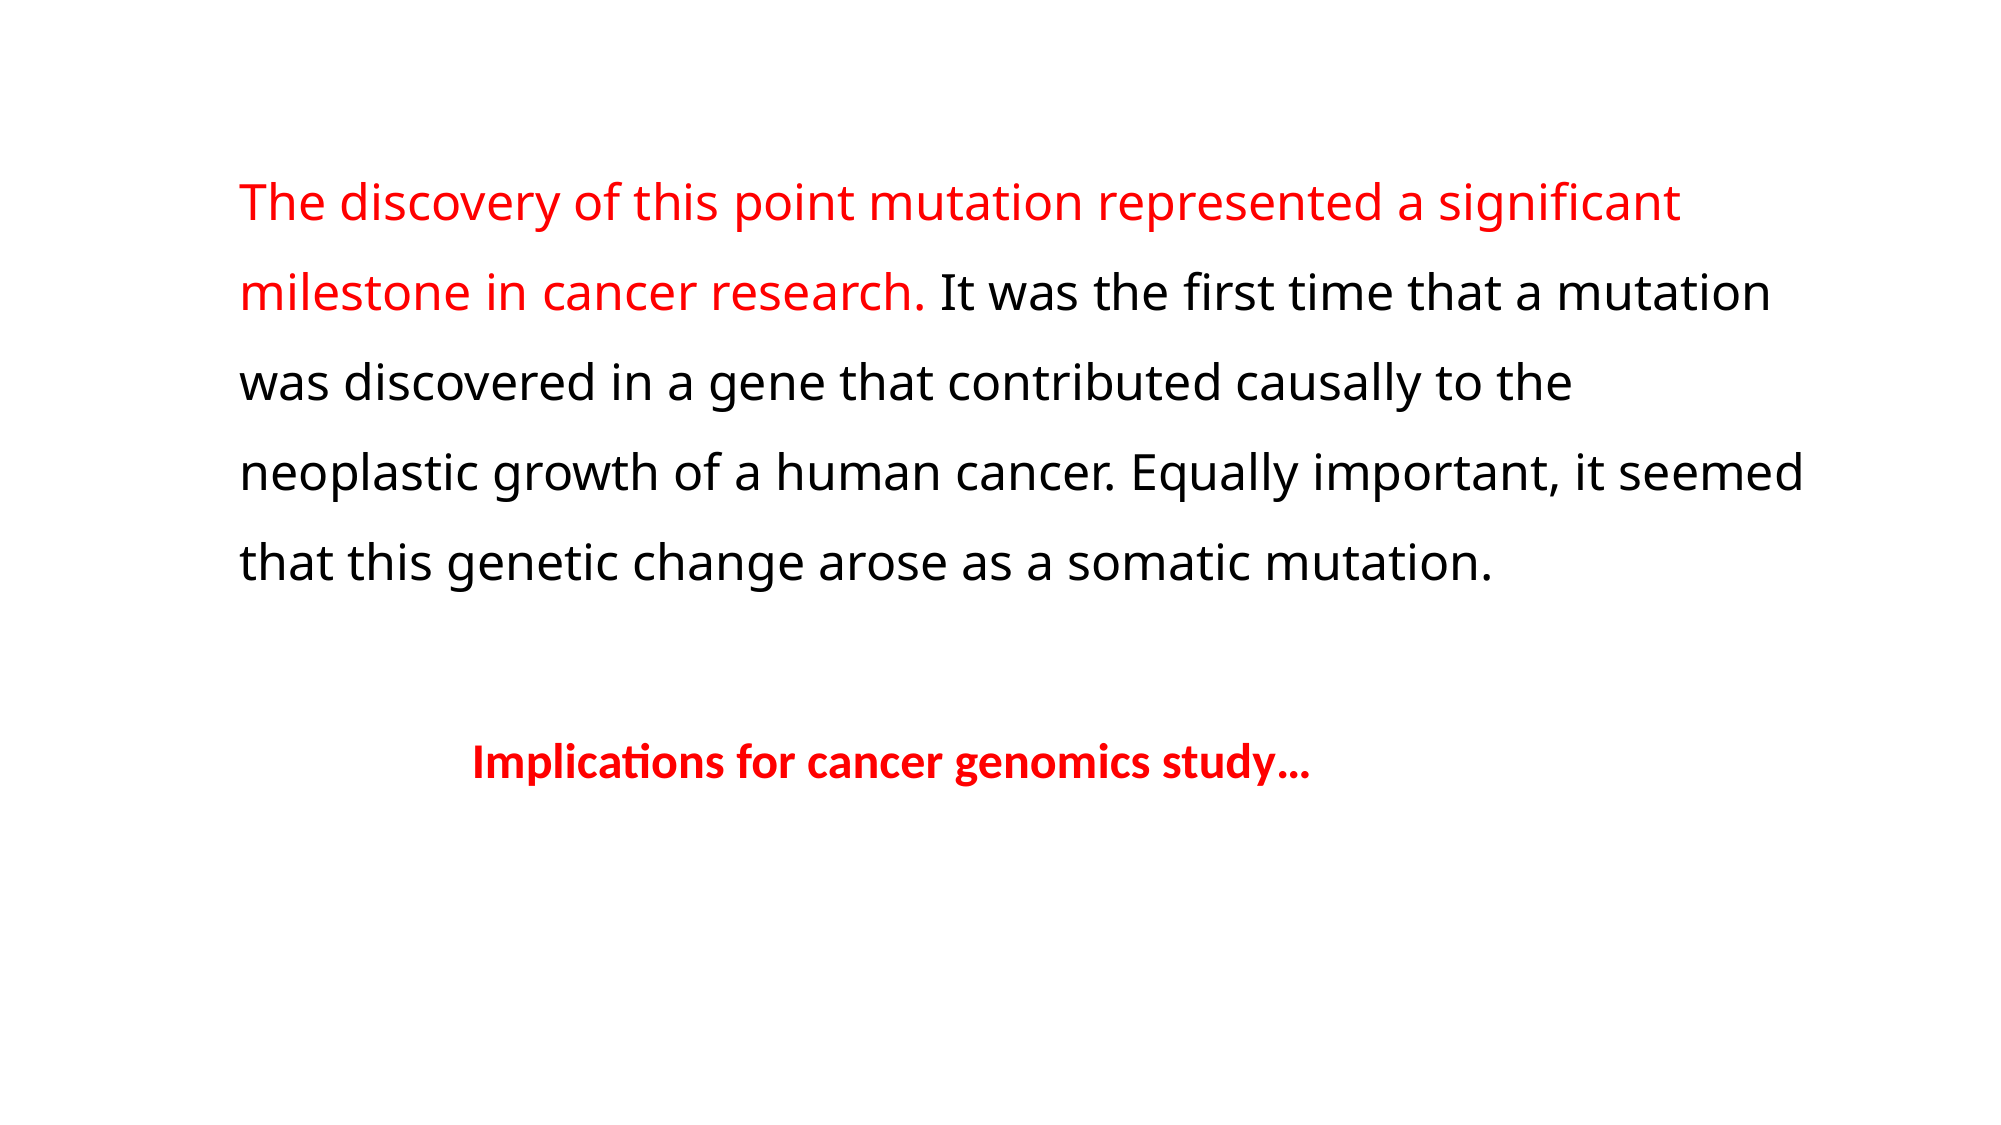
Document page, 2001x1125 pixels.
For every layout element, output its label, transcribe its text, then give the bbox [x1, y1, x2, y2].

text_box Implications for cancer genomics study… [457, 721, 1327, 797]
text_box The discovery of this point mutation represented a significant milestone in cancer research. It was the first time that a mutation was discovered in a gene that contributed causally to the neoplastic growth of a human cancer. Equally important, it seemed that this genetic change arose as a somatic mutation. [225, 133, 1823, 599]
